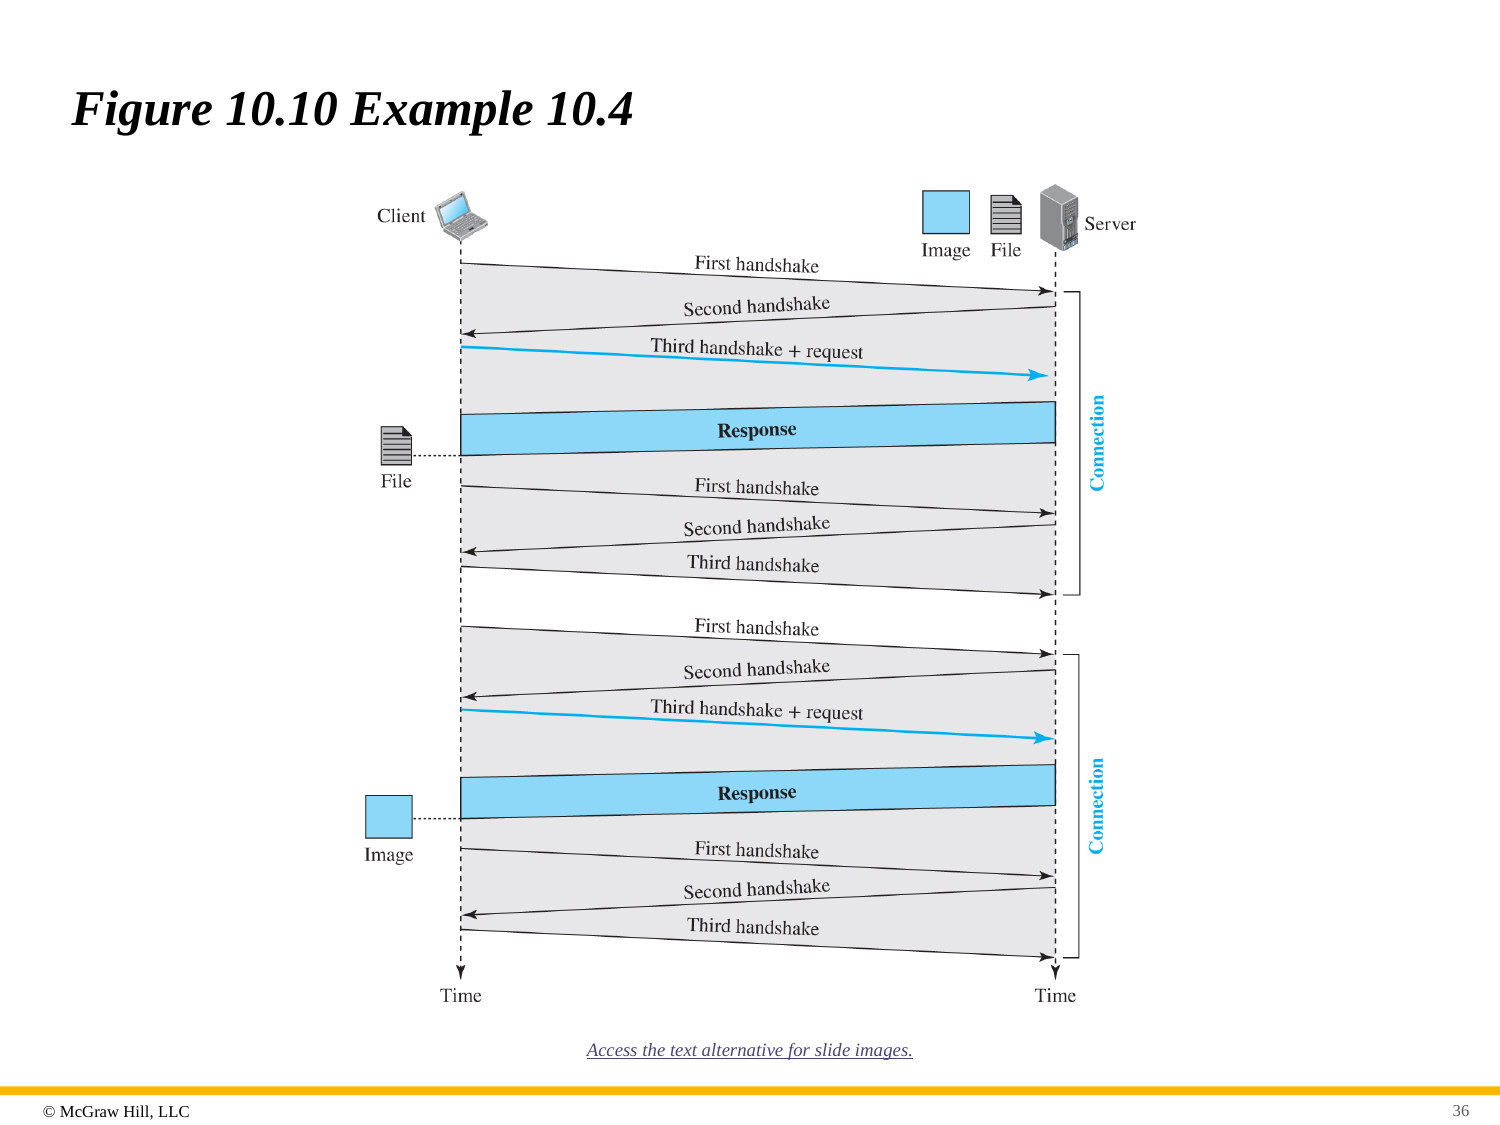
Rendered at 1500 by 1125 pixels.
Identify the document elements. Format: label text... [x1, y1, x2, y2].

title Figure 10.10 Example 10.4 [56, 50, 1444, 162]
list Access the text alternative for slide images. [525, 1033, 975, 1066]
picture [363, 184, 1136, 1010]
slide_number 36 [1418, 1096, 1477, 1123]
